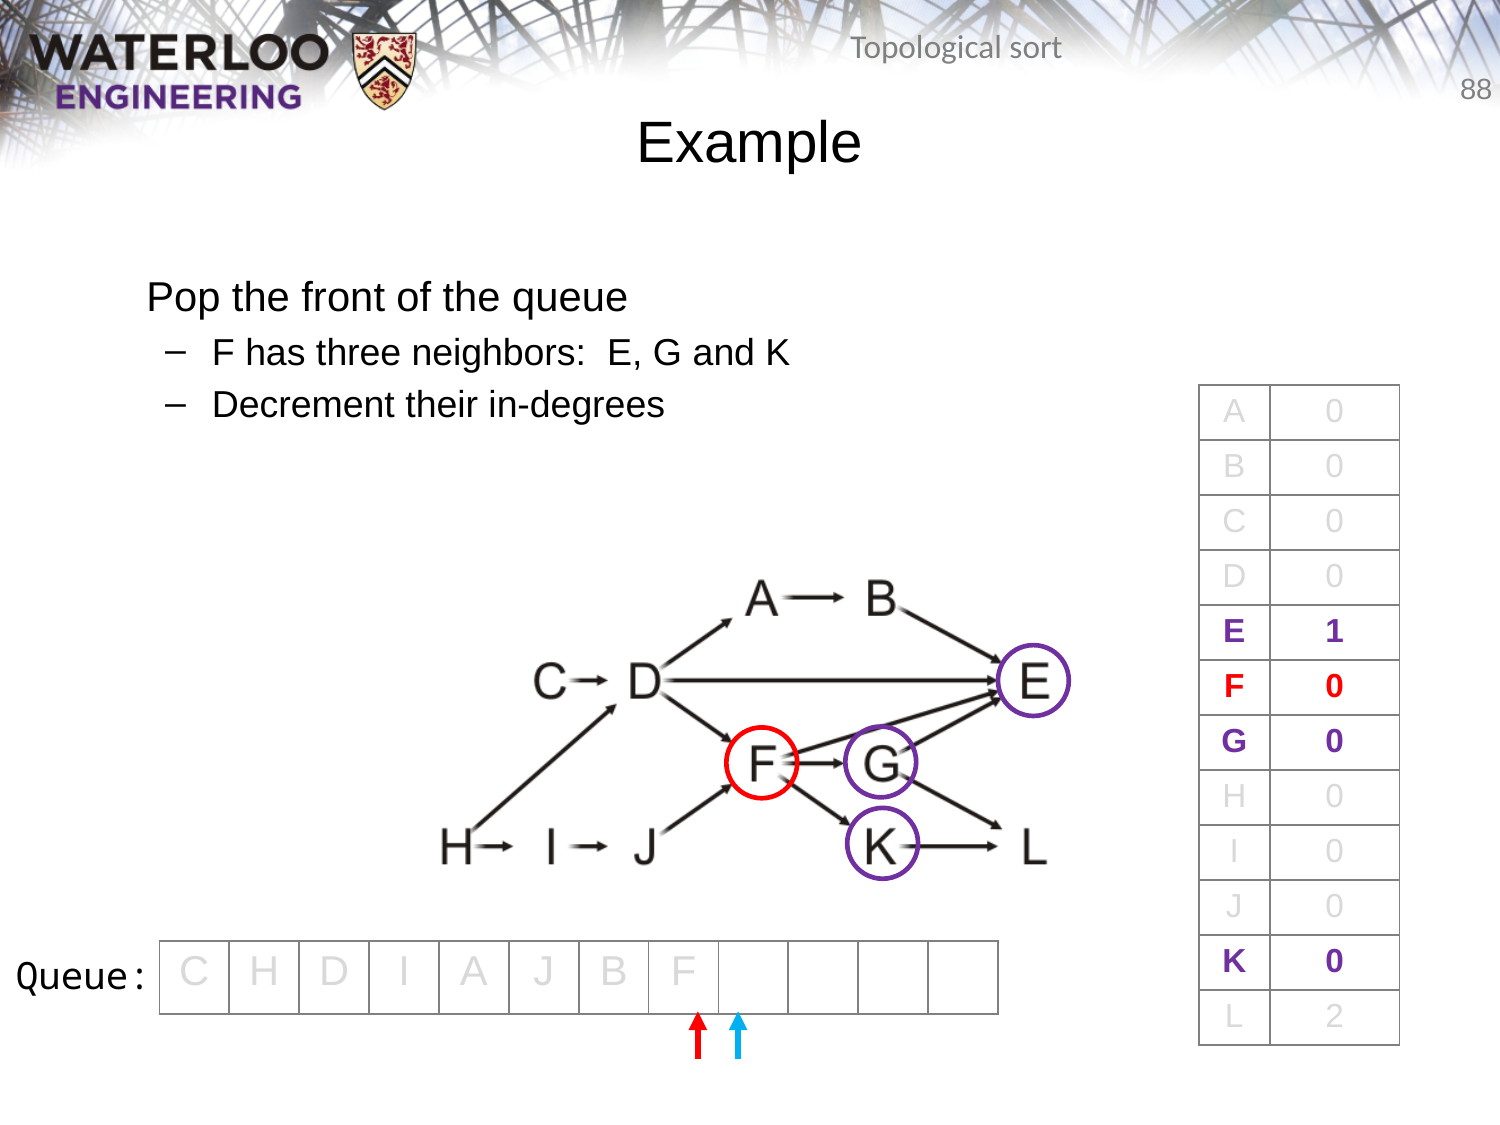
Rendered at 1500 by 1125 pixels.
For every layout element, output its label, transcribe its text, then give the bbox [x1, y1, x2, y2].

table_cell 0 [1271, 936, 1399, 989]
table_header F [649, 942, 718, 1013]
text_box Queue: [1, 944, 166, 1005]
list Pop the front of the queue F has three neighbors: E, G and K Decrement their in-degrees [74, 262, 1426, 1006]
table_cell B [1200, 441, 1269, 494]
table_cell L [1200, 991, 1269, 1044]
table_cell 0 [1271, 881, 1399, 934]
table_cell I [1200, 826, 1269, 879]
table_cell 0 [1271, 771, 1399, 824]
table_cell J [1200, 881, 1269, 934]
table_cell F [1200, 661, 1269, 714]
table_cell K [1200, 936, 1269, 989]
table_cell C [1200, 496, 1269, 549]
table_header B [580, 942, 648, 1013]
table_cell 0 [1271, 496, 1399, 549]
table_header I [370, 942, 438, 1013]
table_cell D [1200, 551, 1269, 604]
table_cell E [1200, 606, 1269, 659]
table_cell 1 [1271, 606, 1399, 659]
table_header A [440, 942, 508, 1013]
table_cell 0 [1271, 826, 1399, 879]
table_header [929, 942, 997, 1013]
table_header C [160, 942, 228, 1013]
table_header J [510, 942, 578, 1013]
table_cell 0 [1271, 441, 1399, 494]
table_header [719, 942, 787, 1013]
table_cell 0 [1271, 661, 1399, 714]
table_cell 2 [1271, 991, 1399, 1044]
table_cell 0 [1271, 551, 1399, 604]
table_cell 0 [1271, 716, 1399, 769]
table_cell H [1200, 771, 1269, 824]
table_header H [230, 942, 298, 1013]
table_header 0 [1271, 386, 1399, 439]
table_header [789, 942, 857, 1013]
table_header [859, 942, 927, 1013]
table_header A [1200, 386, 1269, 439]
table_cell G [1200, 716, 1269, 769]
picture [0, 0, 1500, 1125]
table_header D [300, 942, 368, 1013]
title Example [74, 44, 1426, 233]
